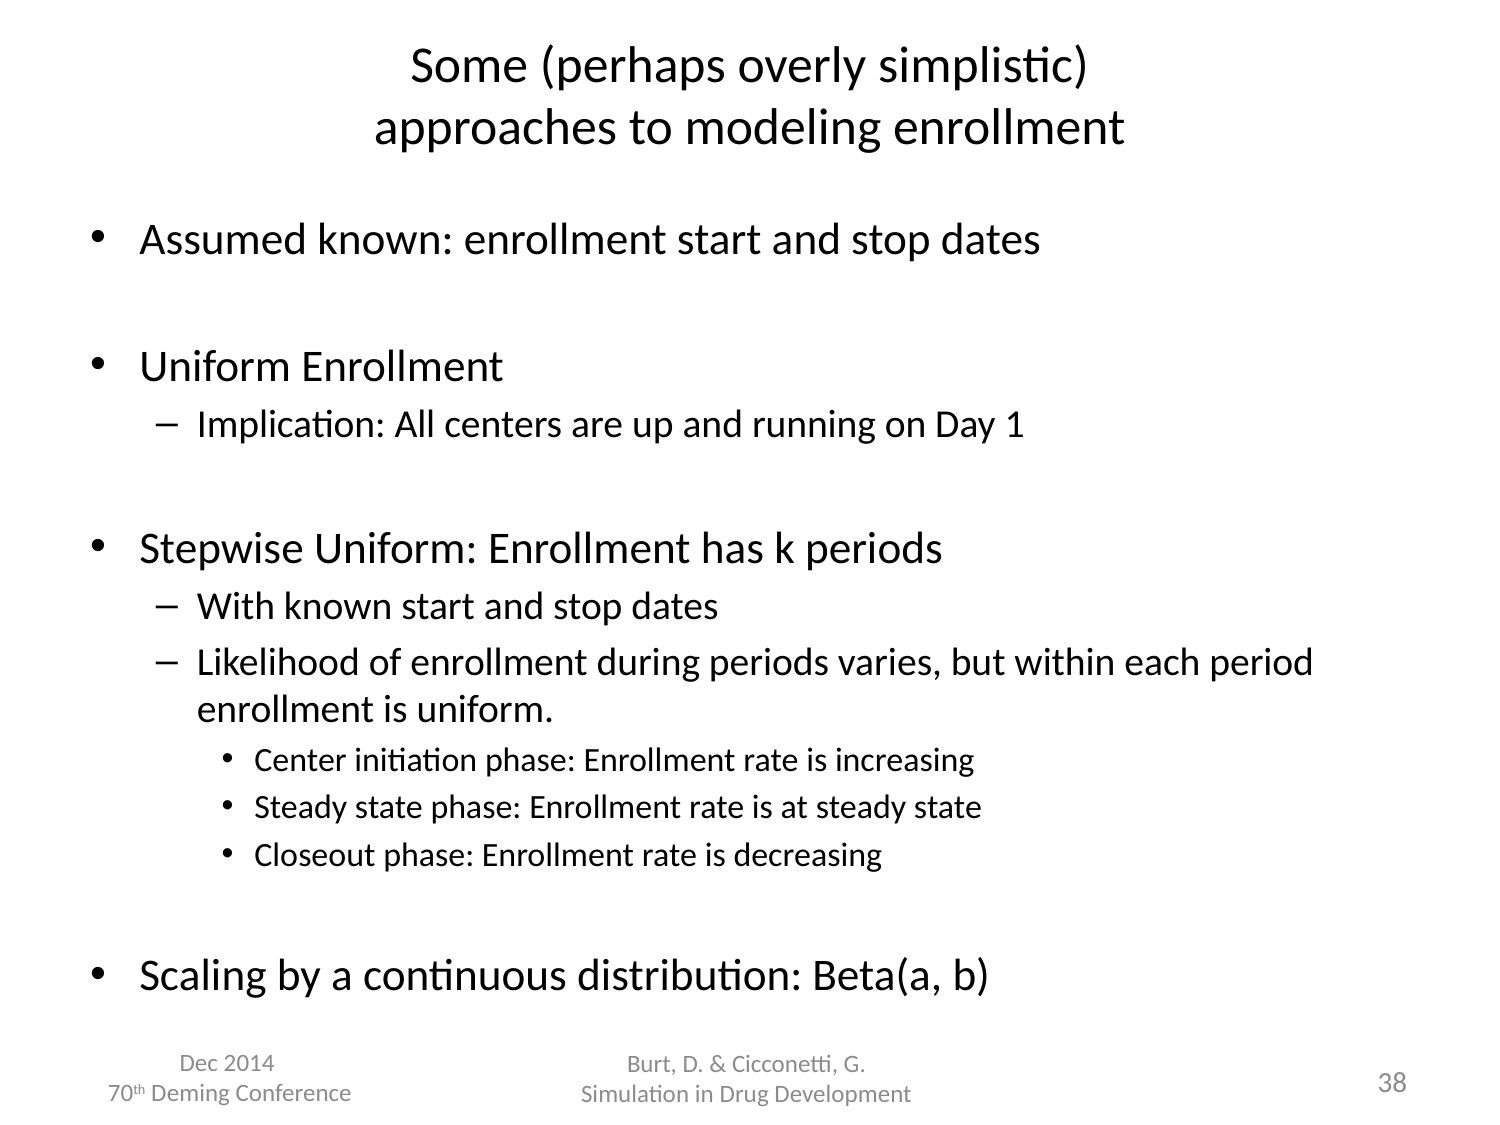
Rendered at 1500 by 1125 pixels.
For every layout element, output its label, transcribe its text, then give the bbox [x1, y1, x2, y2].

title Some (perhaps overly simplistic) approaches to modeling enrollment [75, 23, 1425, 164]
list Assumed known: enrollment start and stop dates Uniform Enrollment Implication: All centers are up and running on Day 1 Stepwise Uniform: Enrollment has k periods With known start and stop dates Likelihood of enrollment during periods varies, but within each period enrollment is uniform. Center initiation phase: Enrollment rate is increasing Steady state phase: Enrollment rate is at steady state Closeout phase: Enrollment rate is decreasing Scaling by a continuous distribution: Beta(a, b) [75, 201, 1425, 1011]
